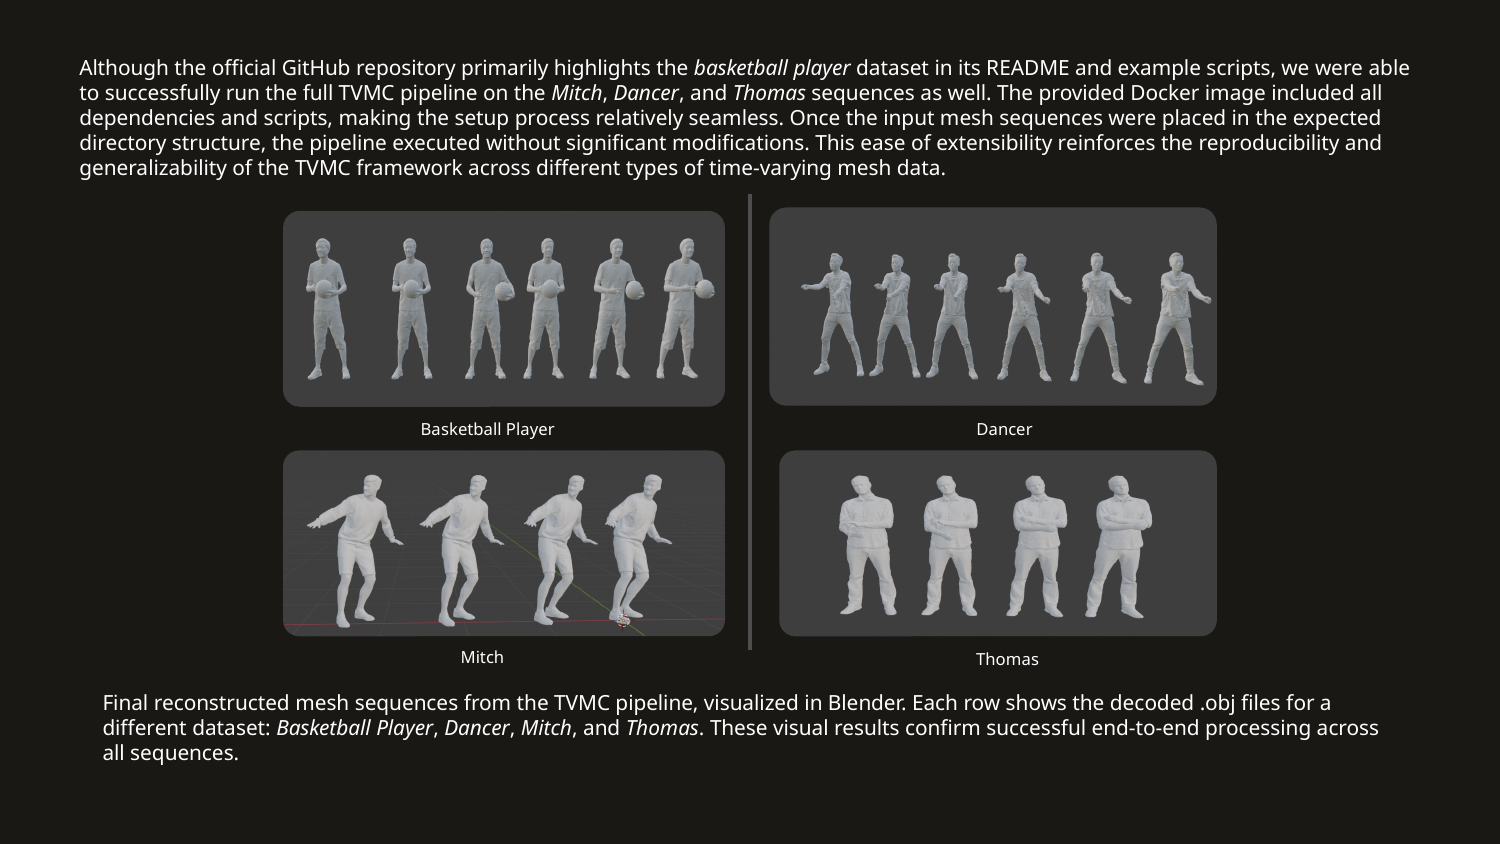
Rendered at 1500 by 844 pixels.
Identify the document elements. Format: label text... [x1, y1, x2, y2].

text_box Mitch [445, 645, 520, 675]
text_box Dancer [961, 414, 1048, 446]
text_box Basketball Player [405, 416, 570, 446]
picture [282, 450, 726, 637]
text_box Although the official GitHub repository primarily highlights the basketball player dataset in its README and example scripts, we were able to successfully run the full TVMC pipeline on the Mitch, Dancer, and Thomas sequences as well. The provided Docker image included all dependencies and scripts, making the setup process relatively seamless. Once the input mesh sequences were placed in the expected directory structure, the pipeline executed without significant modifications. This ease of extensibility reinforces the reproducibility and generalizability of the TVMC framework across different types of time-varying mesh data. [64, 47, 1436, 188]
picture [779, 450, 1218, 637]
picture [769, 207, 1218, 406]
text_box Thomas [961, 645, 1054, 677]
picture [282, 210, 726, 407]
text_box Final reconstructed mesh sequences from the TVMC pipeline, visualized in Blender. Each row shows the decoded .obj files for a different dataset: Basketball Player, Dancer, Mitch, and Thomas. These visual results confirm successful end-to-end processing across all sequences. [87, 681, 1413, 797]
